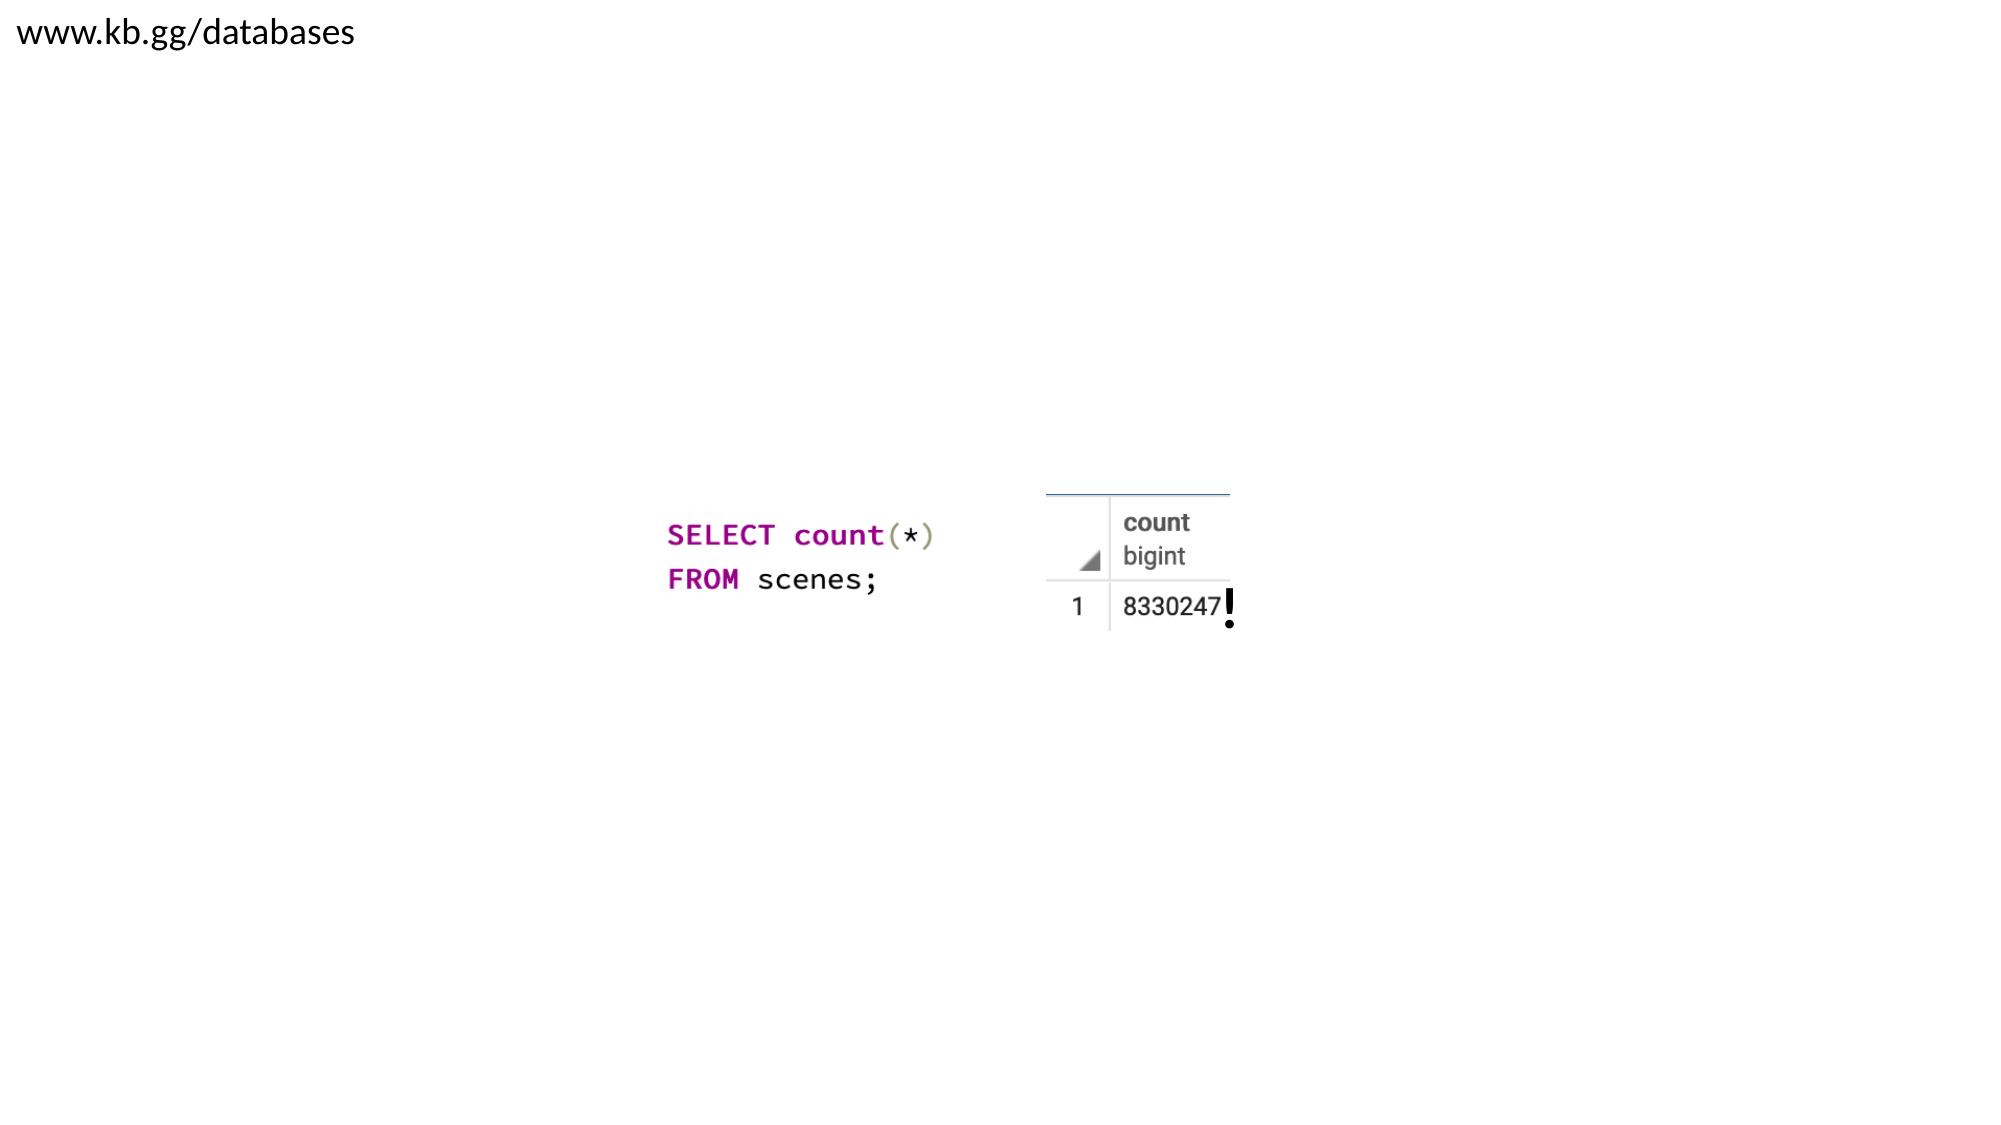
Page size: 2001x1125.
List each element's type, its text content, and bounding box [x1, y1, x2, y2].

text_box www.kb.gg/databases [1, 0, 371, 60]
text_box ! [1205, 562, 1254, 648]
picture [1046, 494, 1230, 631]
picture [660, 510, 940, 615]
